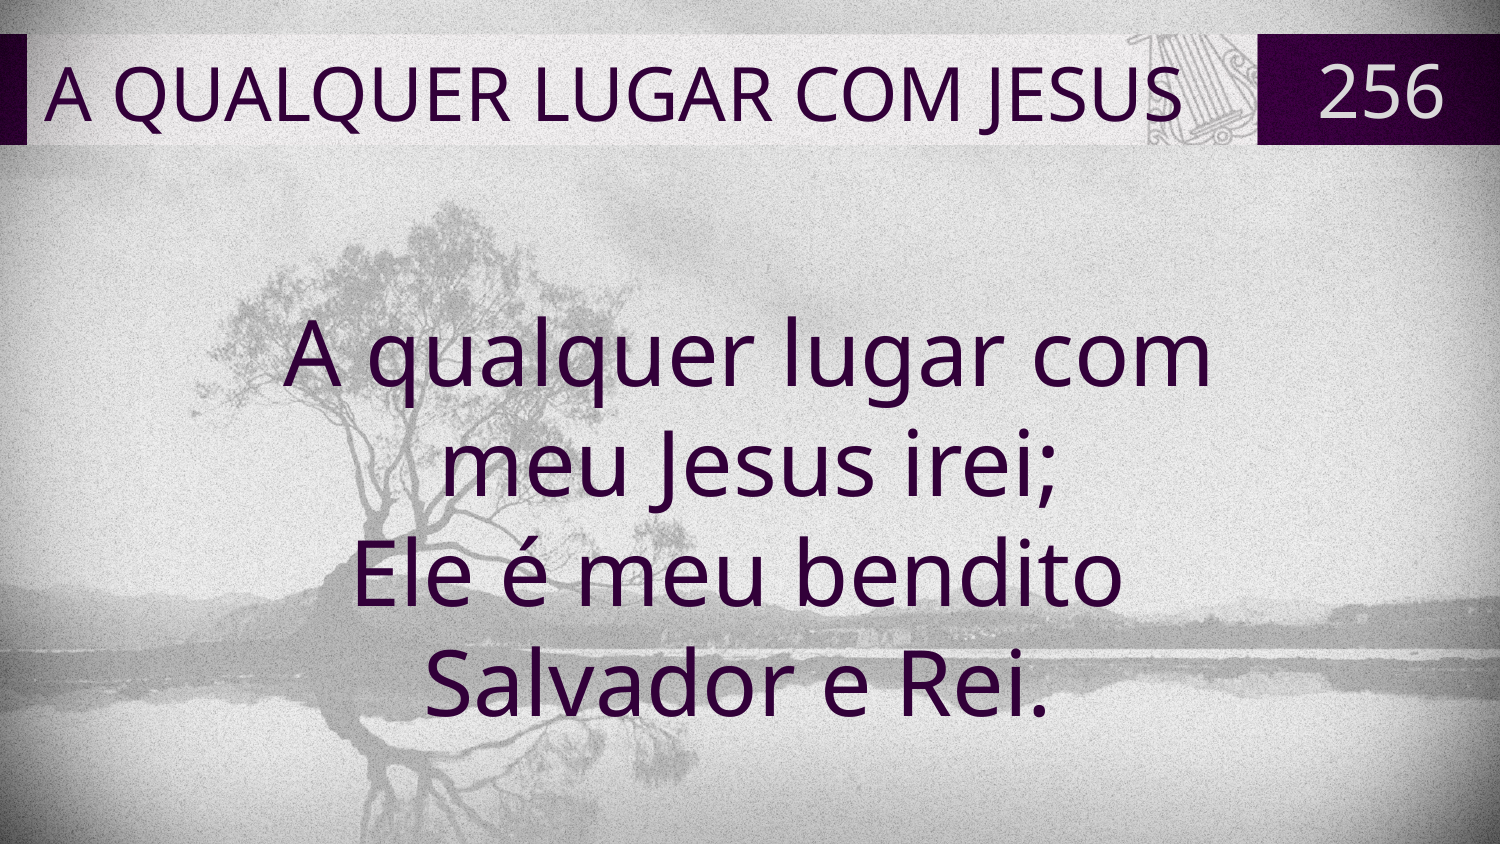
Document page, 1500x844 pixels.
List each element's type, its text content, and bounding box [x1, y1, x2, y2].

list 256 [1281, 36, 1483, 143]
list A qualquer lugar com meu Jesus irei; Ele é meu bendito Salvador e Rei. [0, 185, 1500, 844]
picture [0, 0, 1500, 185]
title A QUALQUER LUGAR COM JESUS [29, 33, 1258, 151]
